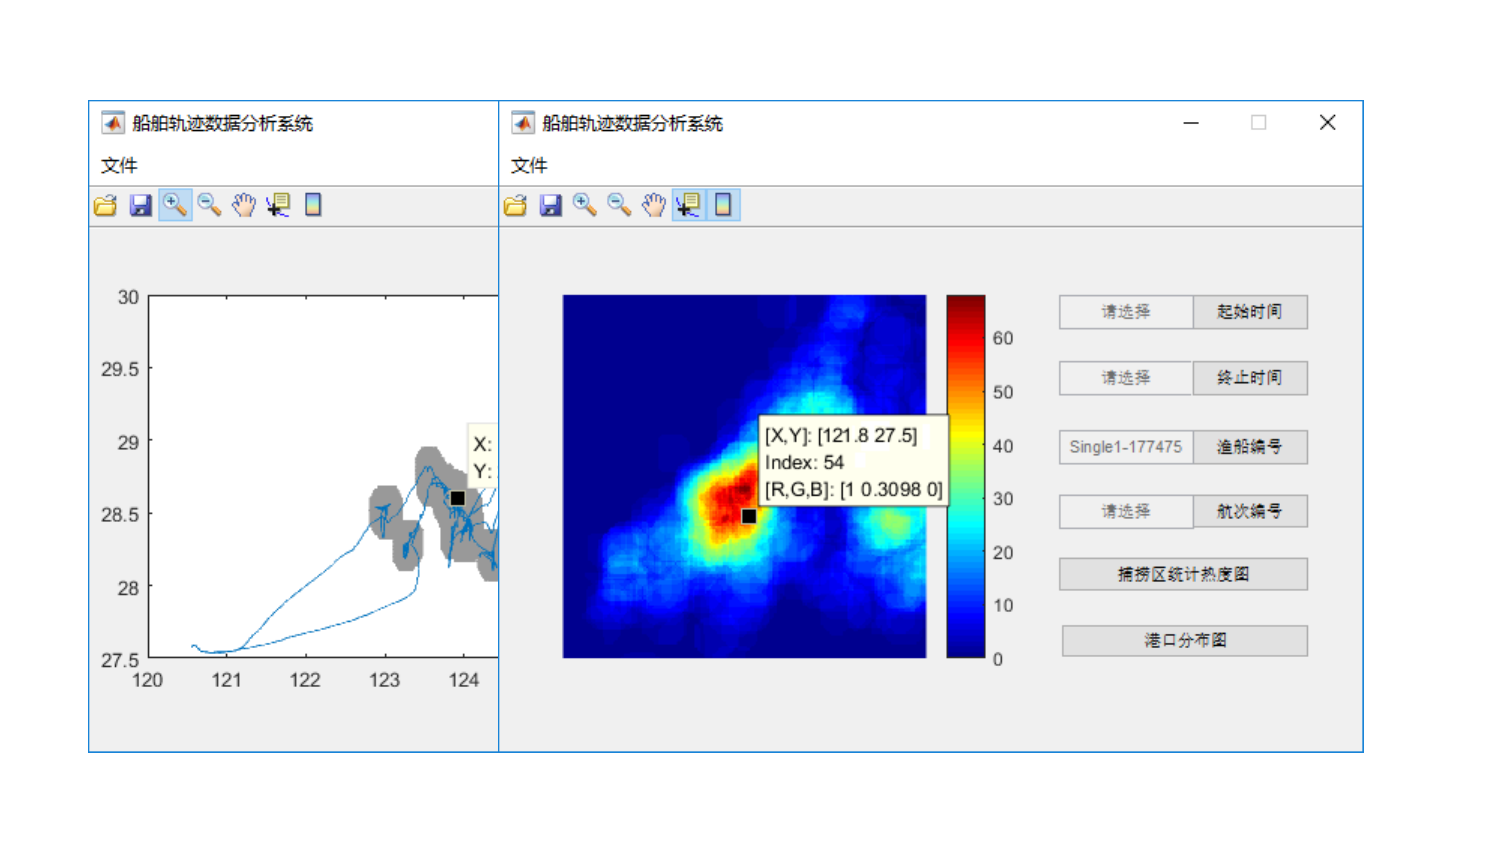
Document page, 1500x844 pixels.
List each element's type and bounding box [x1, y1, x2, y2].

picture [88, 99, 1365, 753]
